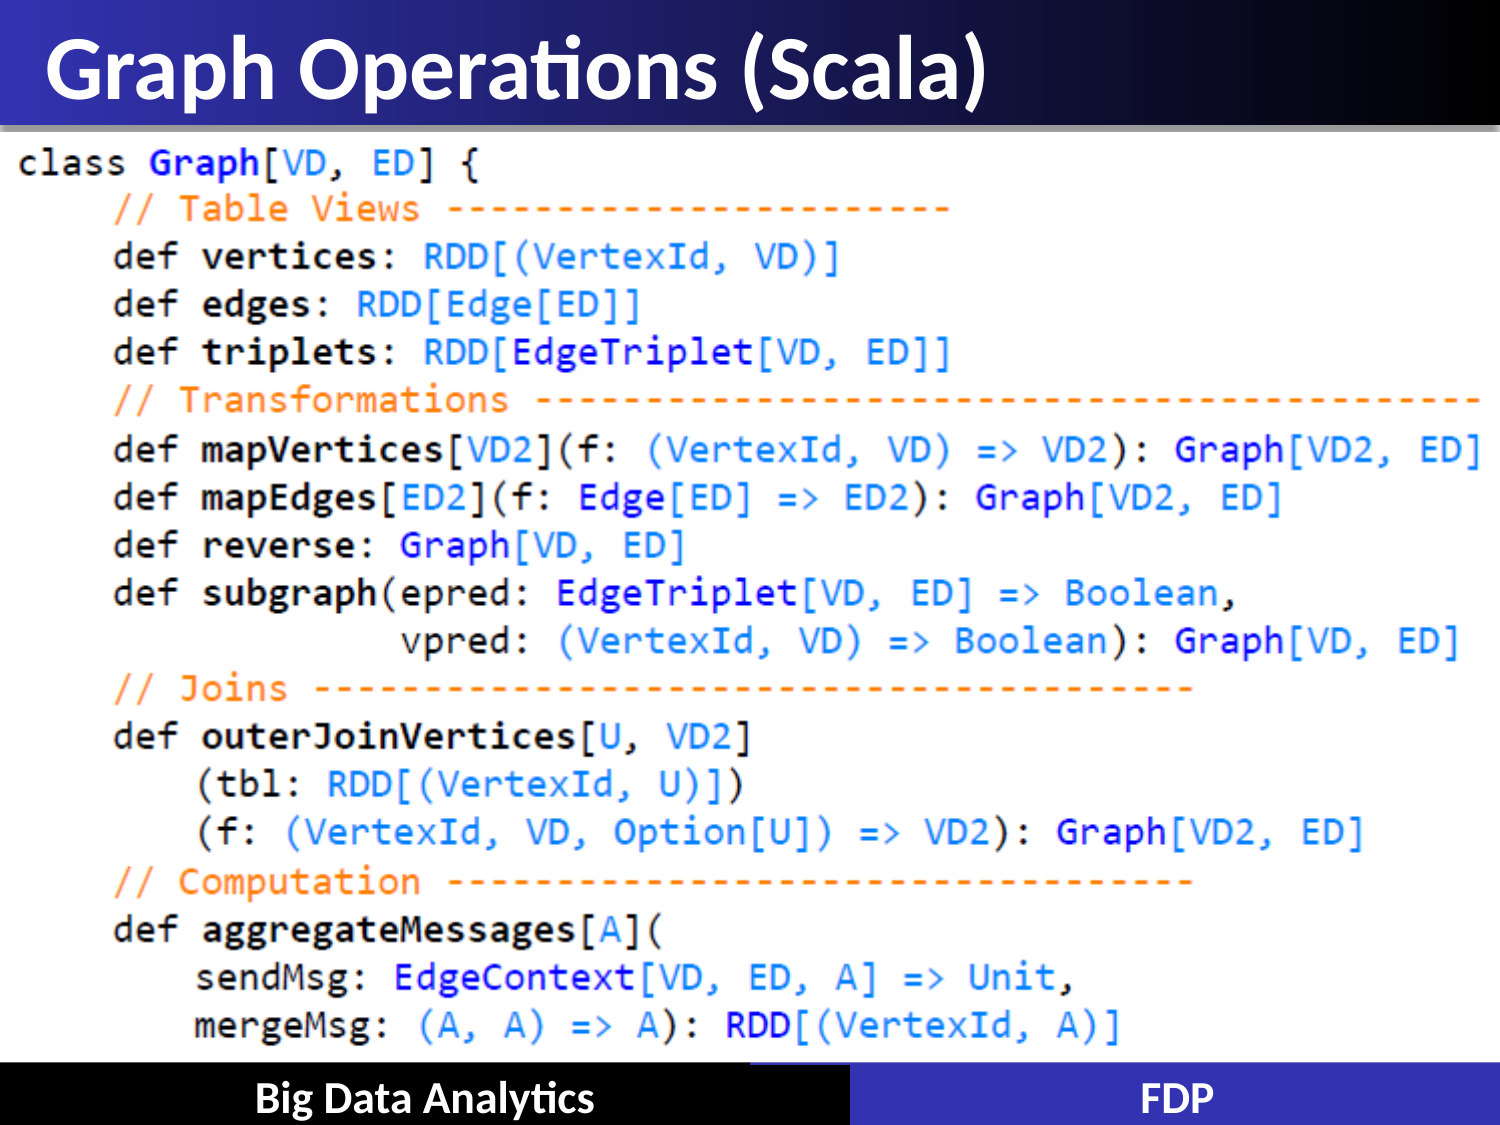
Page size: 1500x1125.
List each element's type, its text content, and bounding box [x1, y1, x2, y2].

text_box FDP [854, 1067, 1500, 1125]
title Graph Operations (Scala) [0, 0, 1463, 126]
text_box Big Data Analytics [0, 1068, 850, 1125]
picture [0, 132, 1500, 1060]
